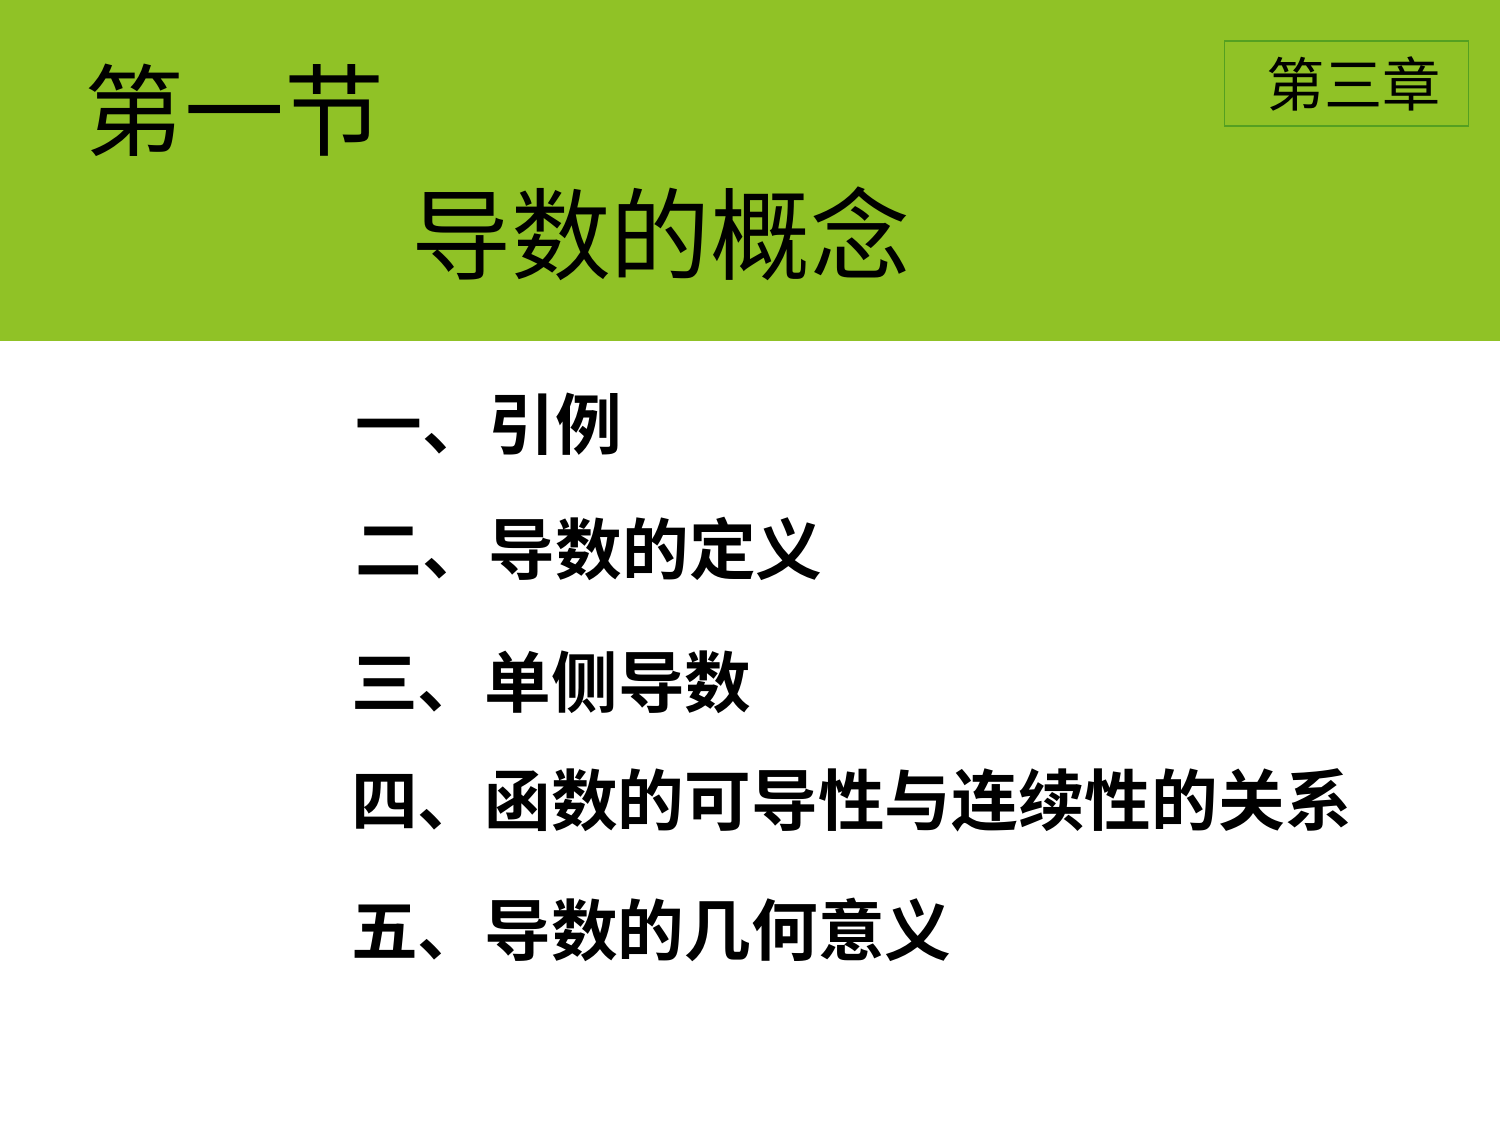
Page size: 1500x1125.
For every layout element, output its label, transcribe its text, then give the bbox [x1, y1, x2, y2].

text_box 三、单侧导数 [336, 633, 859, 728]
text_box [0, 338, 1500, 1125]
text_box [0, 0, 1500, 338]
text_box 一、引例 [340, 400, 675, 471]
text_box 第三章 [1224, 41, 1469, 126]
text_box 导数的概念 [396, 165, 971, 300]
title 第一节 [70, 41, 508, 179]
text_box 二、导数的定义 [340, 500, 875, 596]
text_box 四、函数的可导性与连续性的关系 [336, 751, 1453, 847]
text_box [328, 512, 863, 600]
text_box [328, 312, 1326, 400]
text_box 五、导数的几何意义 [336, 881, 1409, 977]
